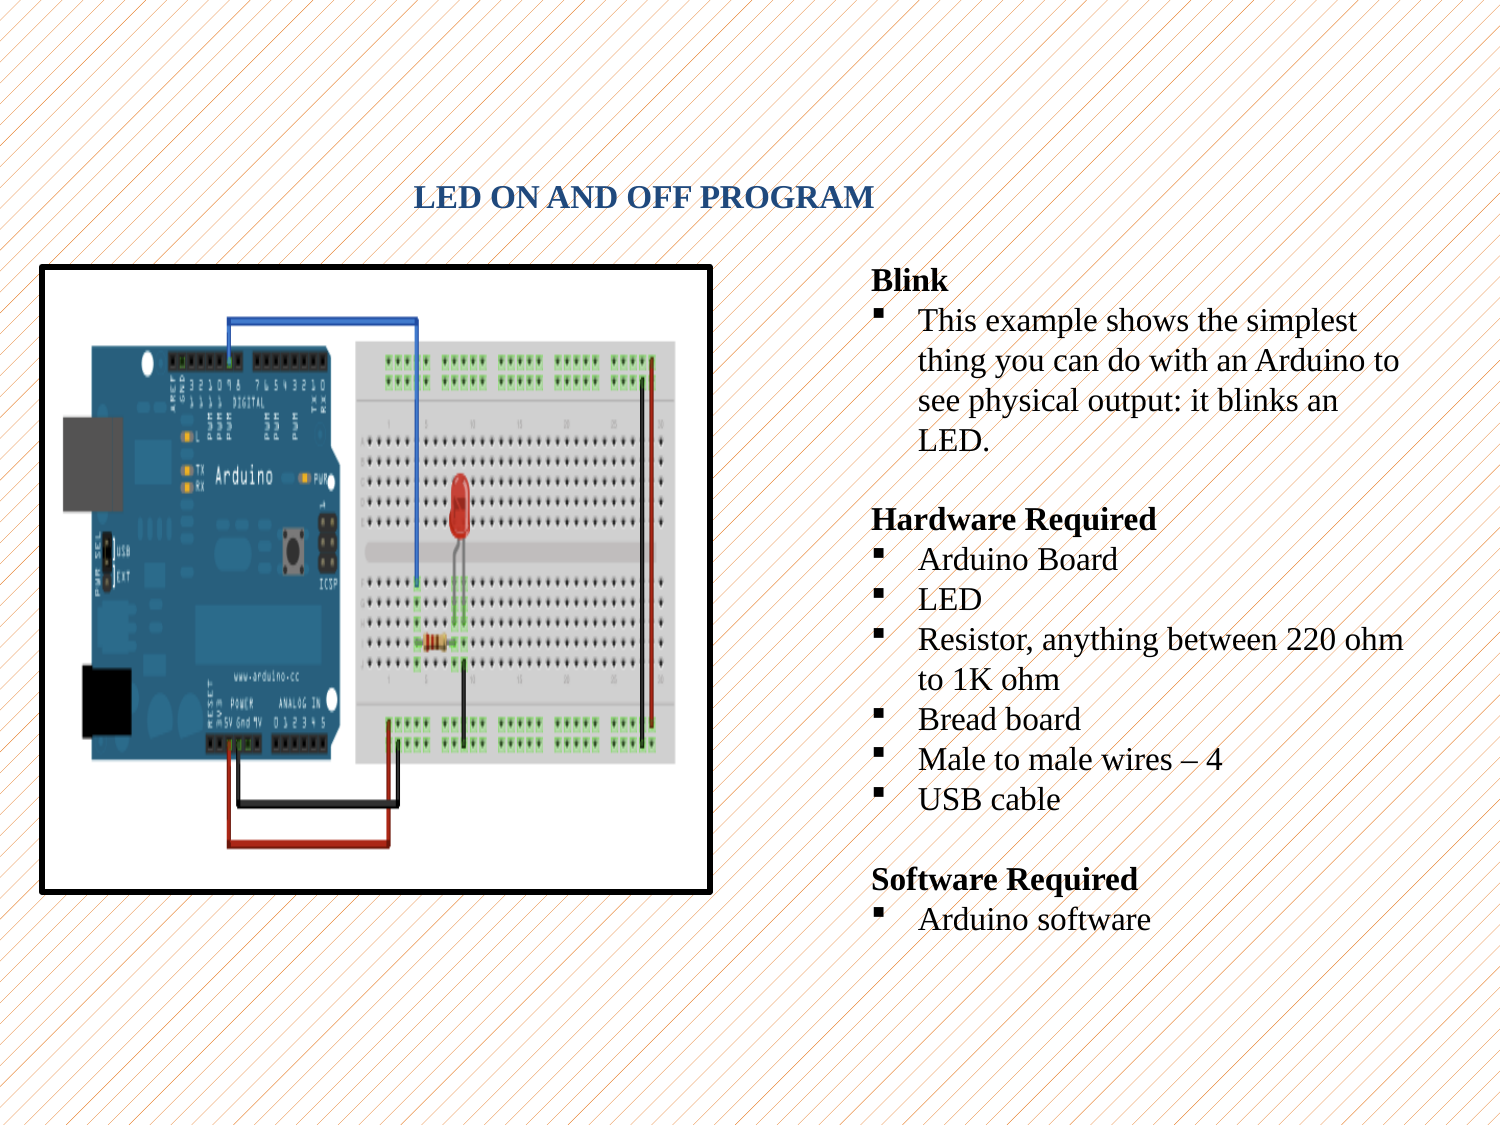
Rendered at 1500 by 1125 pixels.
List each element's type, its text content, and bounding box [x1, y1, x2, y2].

text_box Blink This example shows the simplest thing you can do with an Arduino to see physical output: it blinks an LED. Hardware Required Arduino Board LED Resistor, anything between 220 ohm to 1K ohm Bread board Male to male wires – 4 USB cable Software Required Arduino software [856, 170, 1431, 1049]
text_box LED ON AND OFF PROGRAM [398, 147, 1032, 223]
text_box [600, 223, 638, 261]
text_box [41, 266, 710, 892]
